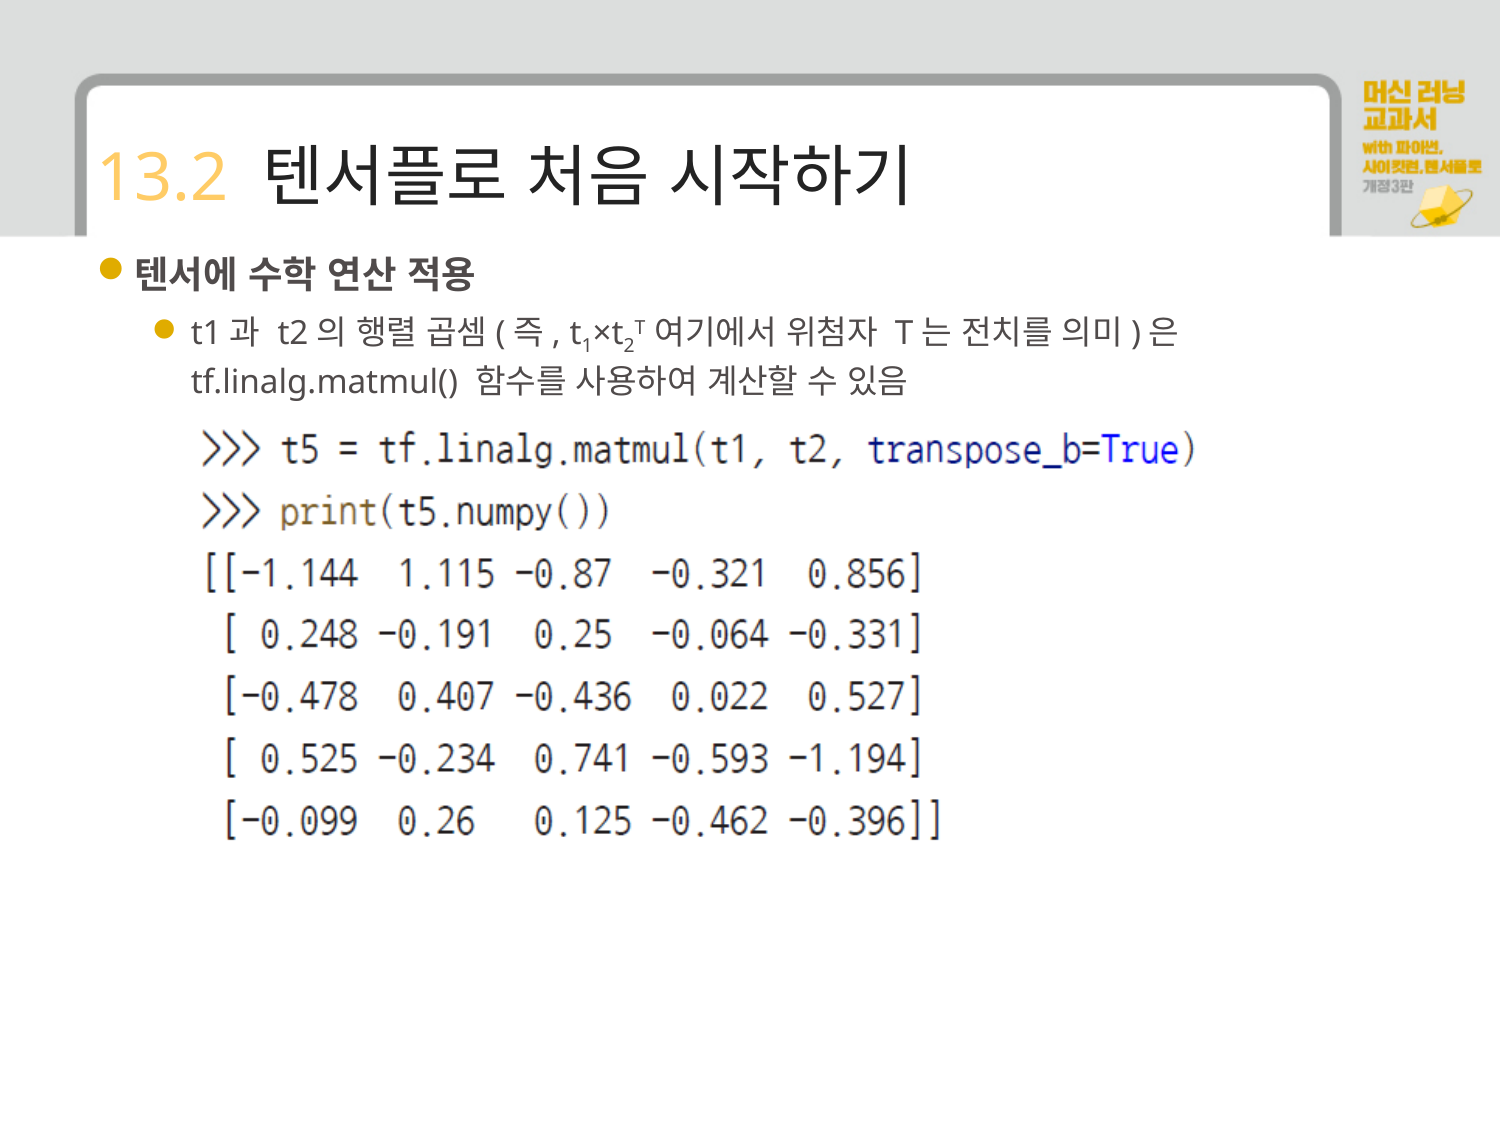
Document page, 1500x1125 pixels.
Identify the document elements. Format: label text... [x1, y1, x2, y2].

title 13.2 텐서플로 처음 시작하기 [81, 90, 1412, 222]
list 텐서에 수학 연산 적용 t1과 t2의 행렬 곱셈(즉, t1×t2T 여기에서 위첨자 T는 전치를 의미)은 tf.linalg.matmul() 함수를 사용하여 계산할 수 있음 [81, 239, 1412, 1054]
picture [0, 0, 1500, 1125]
